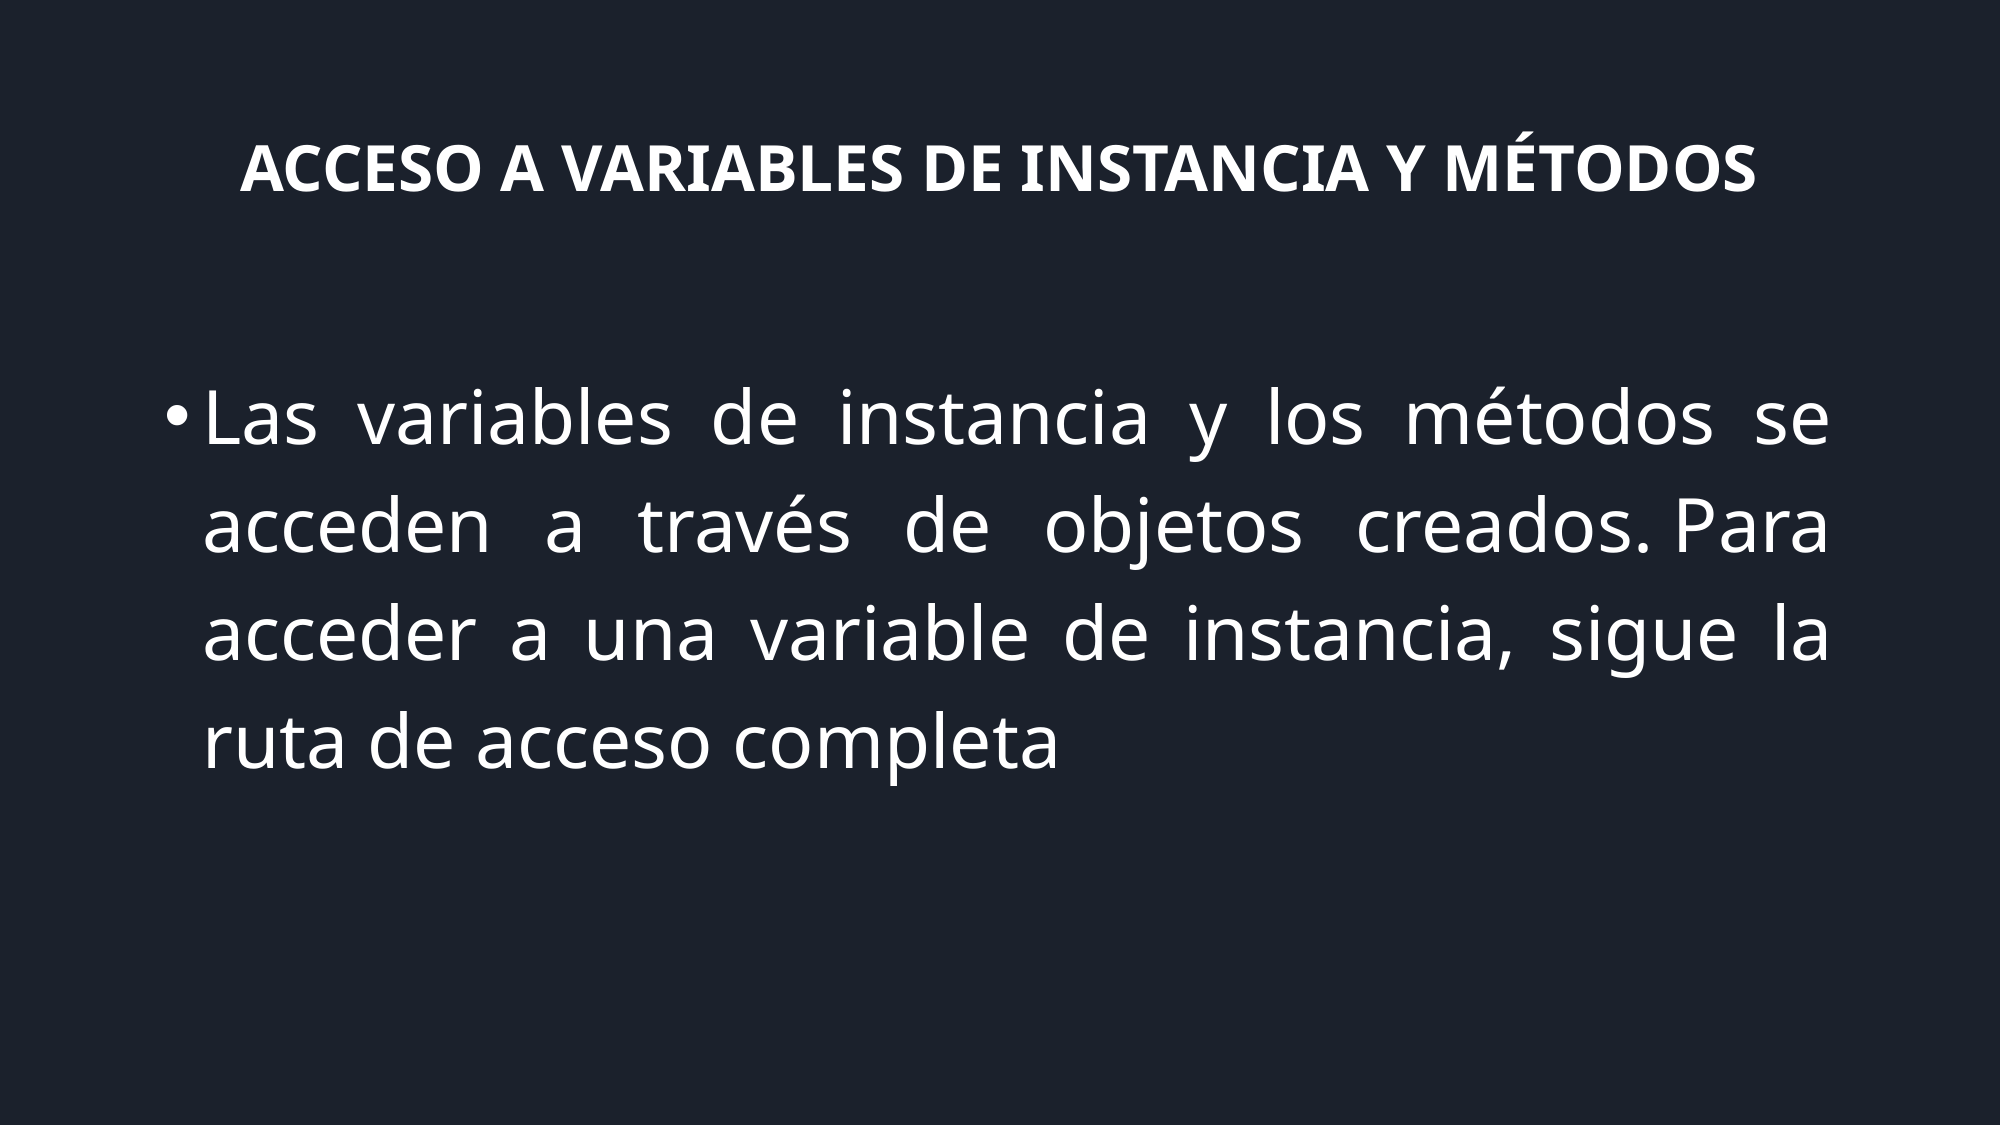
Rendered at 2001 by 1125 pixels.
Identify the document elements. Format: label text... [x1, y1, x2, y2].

title ACCESO A VARIABLES DE INSTANCIA Y MÉTODOS [149, 99, 1849, 318]
list Las variables de instancia y los métodos se acceden a través de objetos creados. Para acceder a una variable de instancia, sigue la ruta de acceso completa [149, 343, 1849, 950]
